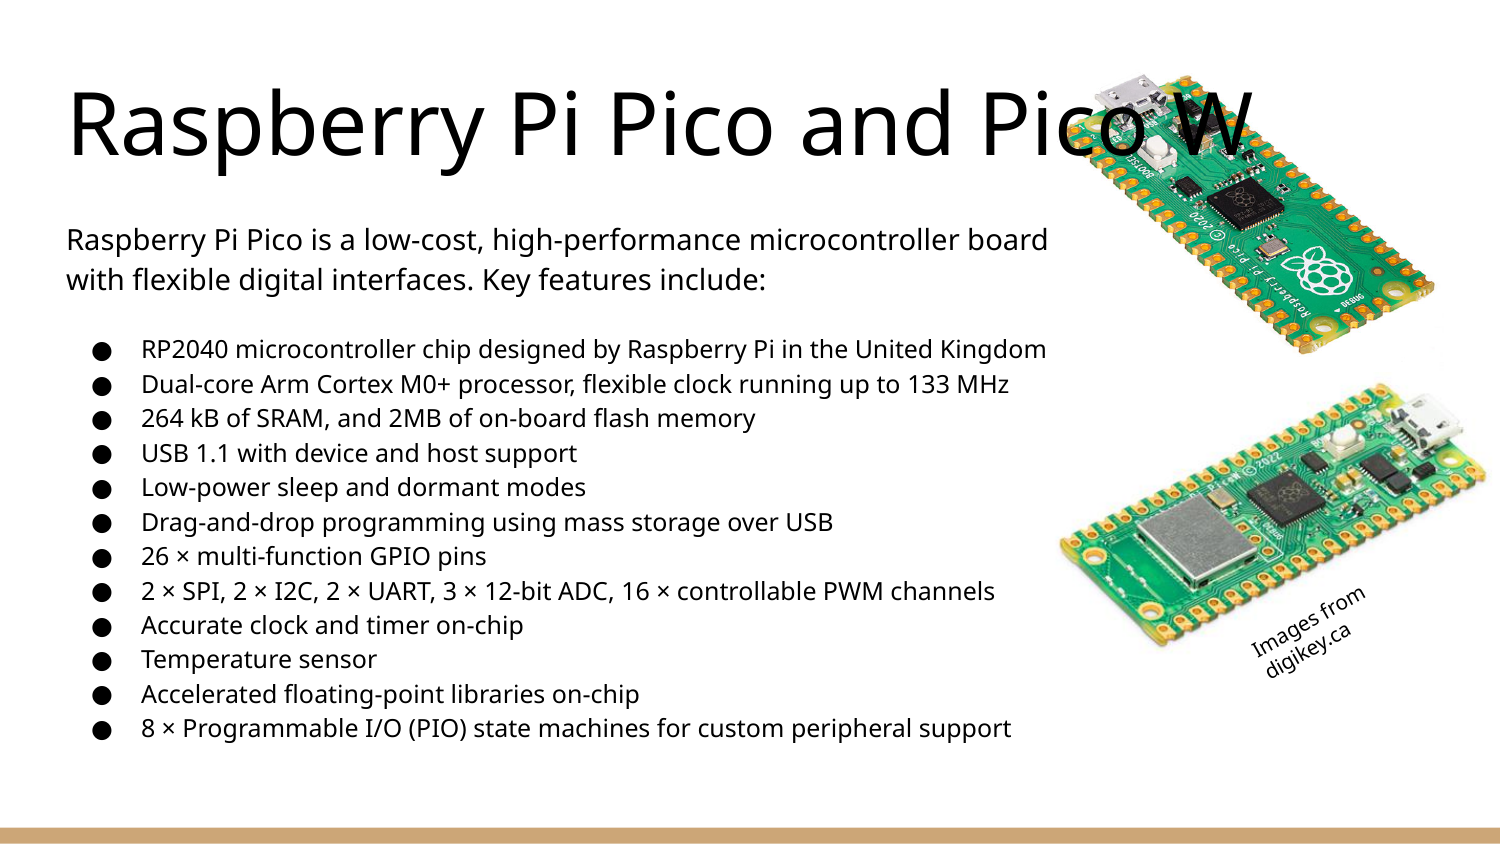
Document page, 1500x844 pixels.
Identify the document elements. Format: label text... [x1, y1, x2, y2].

list Raspberry Pi Pico is a low-cost, high-performance microcontroller board with flexible digital interfaces. Key features include: RP2040 microcontroller chip designed by Raspberry Pi in the United Kingdom Dual-core Arm Cortex M0+ processor, flexible clock running up to 133 MHz 264 kB of SRAM, and 2MB of on-board flash memory USB 1.1 with device and host support Low-power sleep and dormant modes Drag-and-drop programming using mass storage over USB 26 × multi-function GPIO pins 2 × SPI, 2 × I2C, 2 × UART, 3 × 12-bit ADC, 16 × controllable PWM channels Accurate clock and timer on-chip Temperature sensor Accelerated floating-point libraries on-chip 8 × Programmable I/O (PIO) state machines for custom peripheral support [51, 200, 1113, 752]
picture [1052, 14, 1500, 658]
text_box Images from digikey.ca [1243, 665, 1336, 705]
title Raspberry Pi Pico and Pico W [51, 51, 1047, 189]
